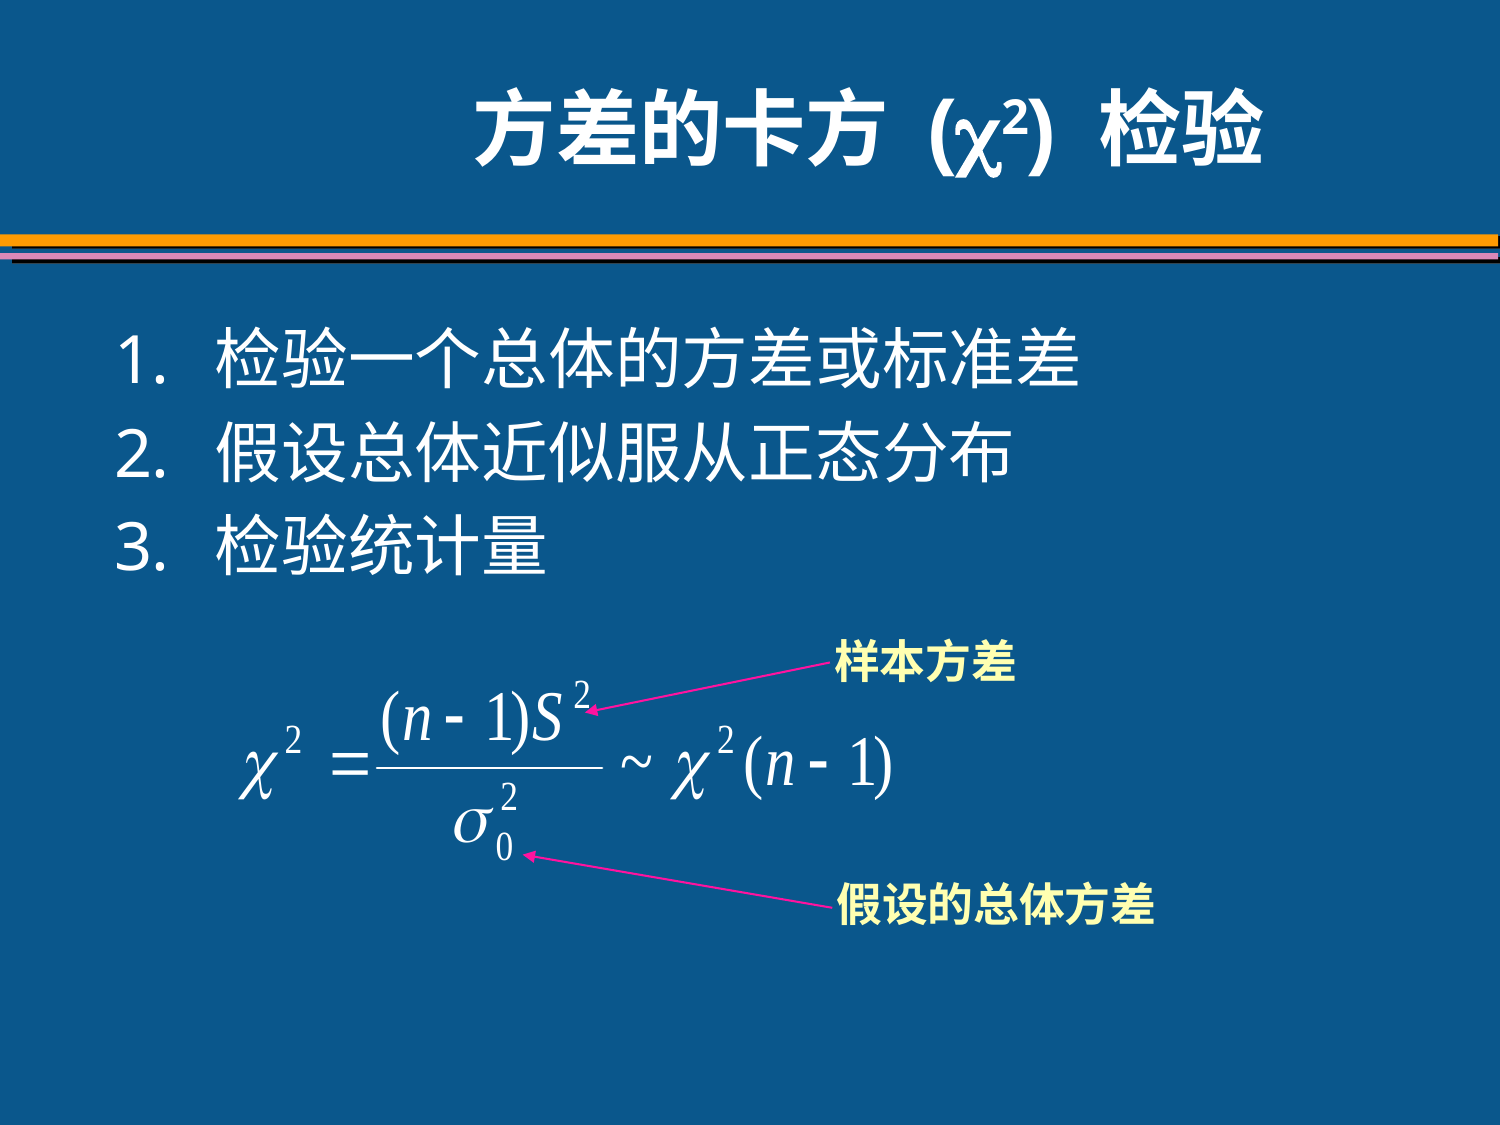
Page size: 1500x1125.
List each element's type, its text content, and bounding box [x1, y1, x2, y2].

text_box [522, 854, 1300, 939]
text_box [229, 660, 903, 872]
list 检验一个总体的方差或标准差 假设总体近似服从正态分布 检验统计量 [99, 309, 1388, 985]
title 方差的卡方 (2) 检验 [312, 37, 1425, 225]
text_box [584, 624, 1111, 713]
